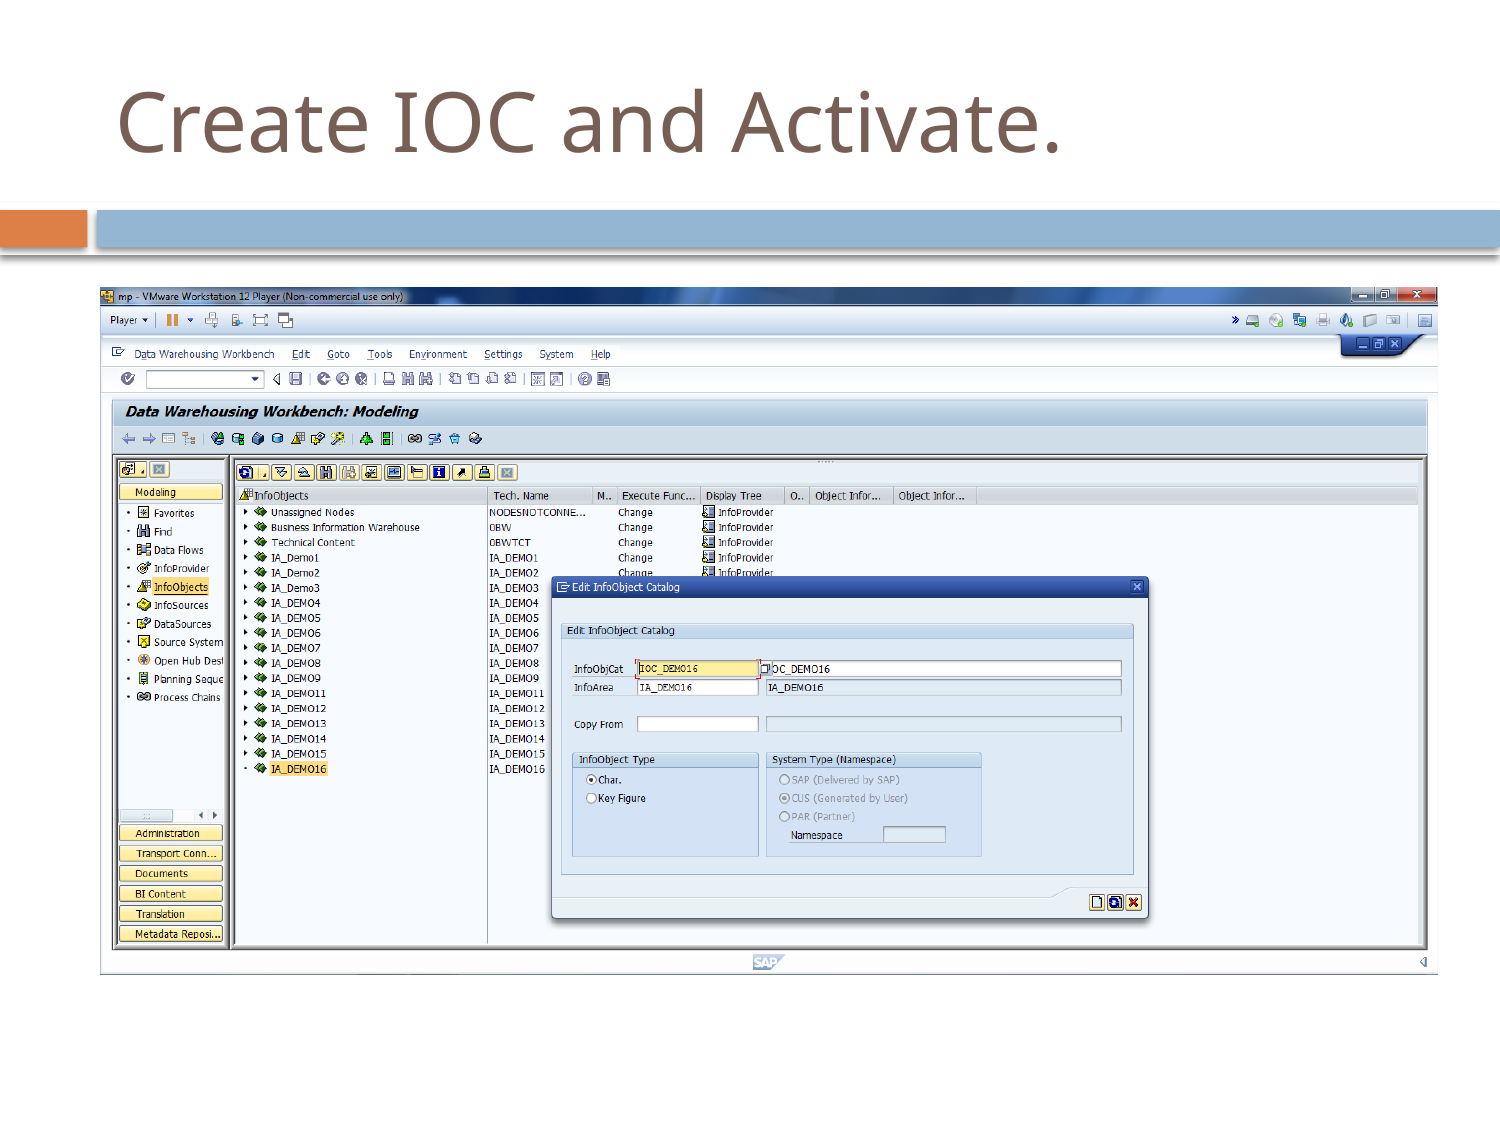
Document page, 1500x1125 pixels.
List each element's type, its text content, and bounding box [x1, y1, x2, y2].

title Create IOC and Activate. [100, 37, 1438, 200]
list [100, 287, 1439, 975]
